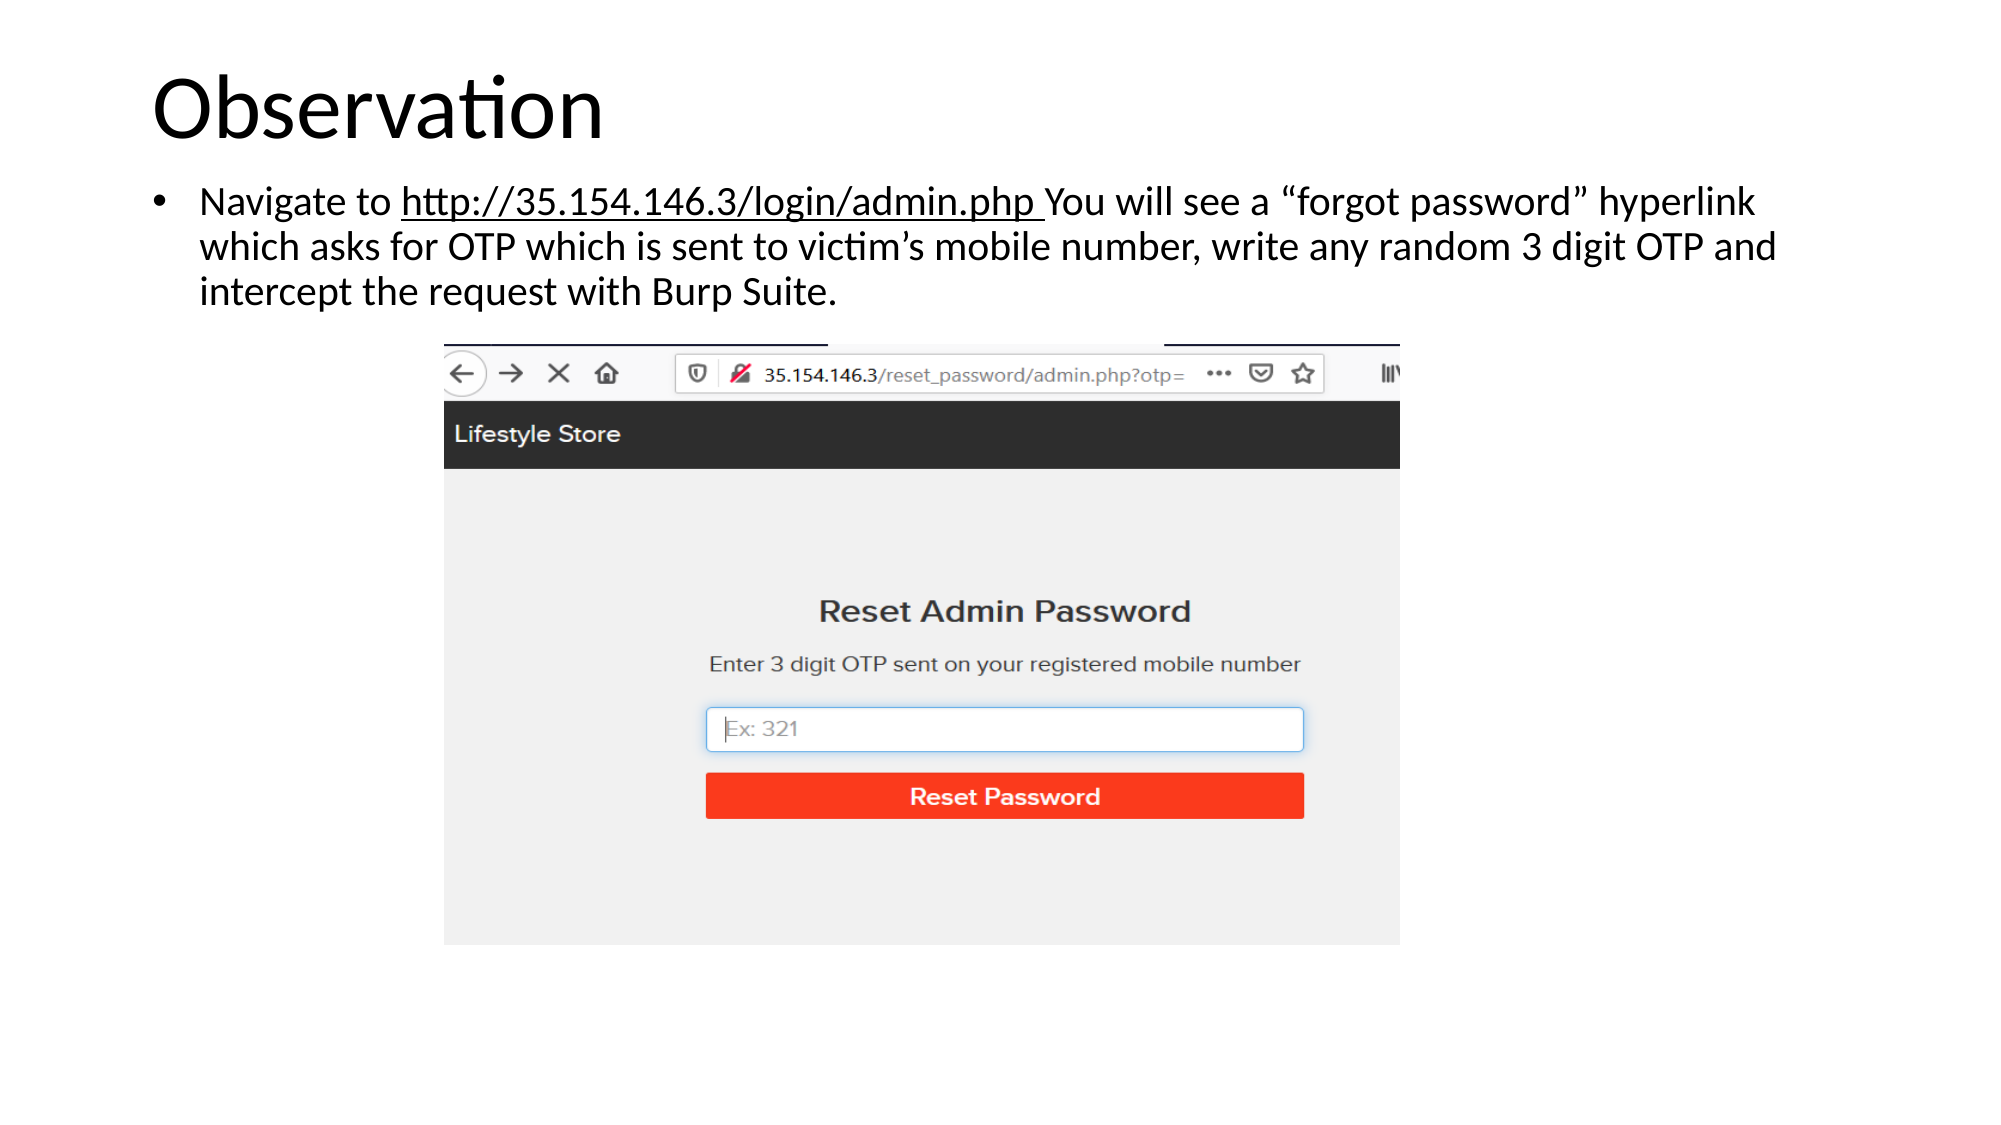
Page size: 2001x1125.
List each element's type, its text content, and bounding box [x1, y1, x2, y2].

picture [444, 344, 1401, 945]
title Observation [137, 0, 1863, 172]
list Navigate to http://35.154.146.3/login/admin.php You will see a “forgot password” hyperlink which asks for OTP which is sent to victim’s mobile number, write any random 3 digit OTP and intercept the request with Burp Suite. [137, 172, 1863, 887]
